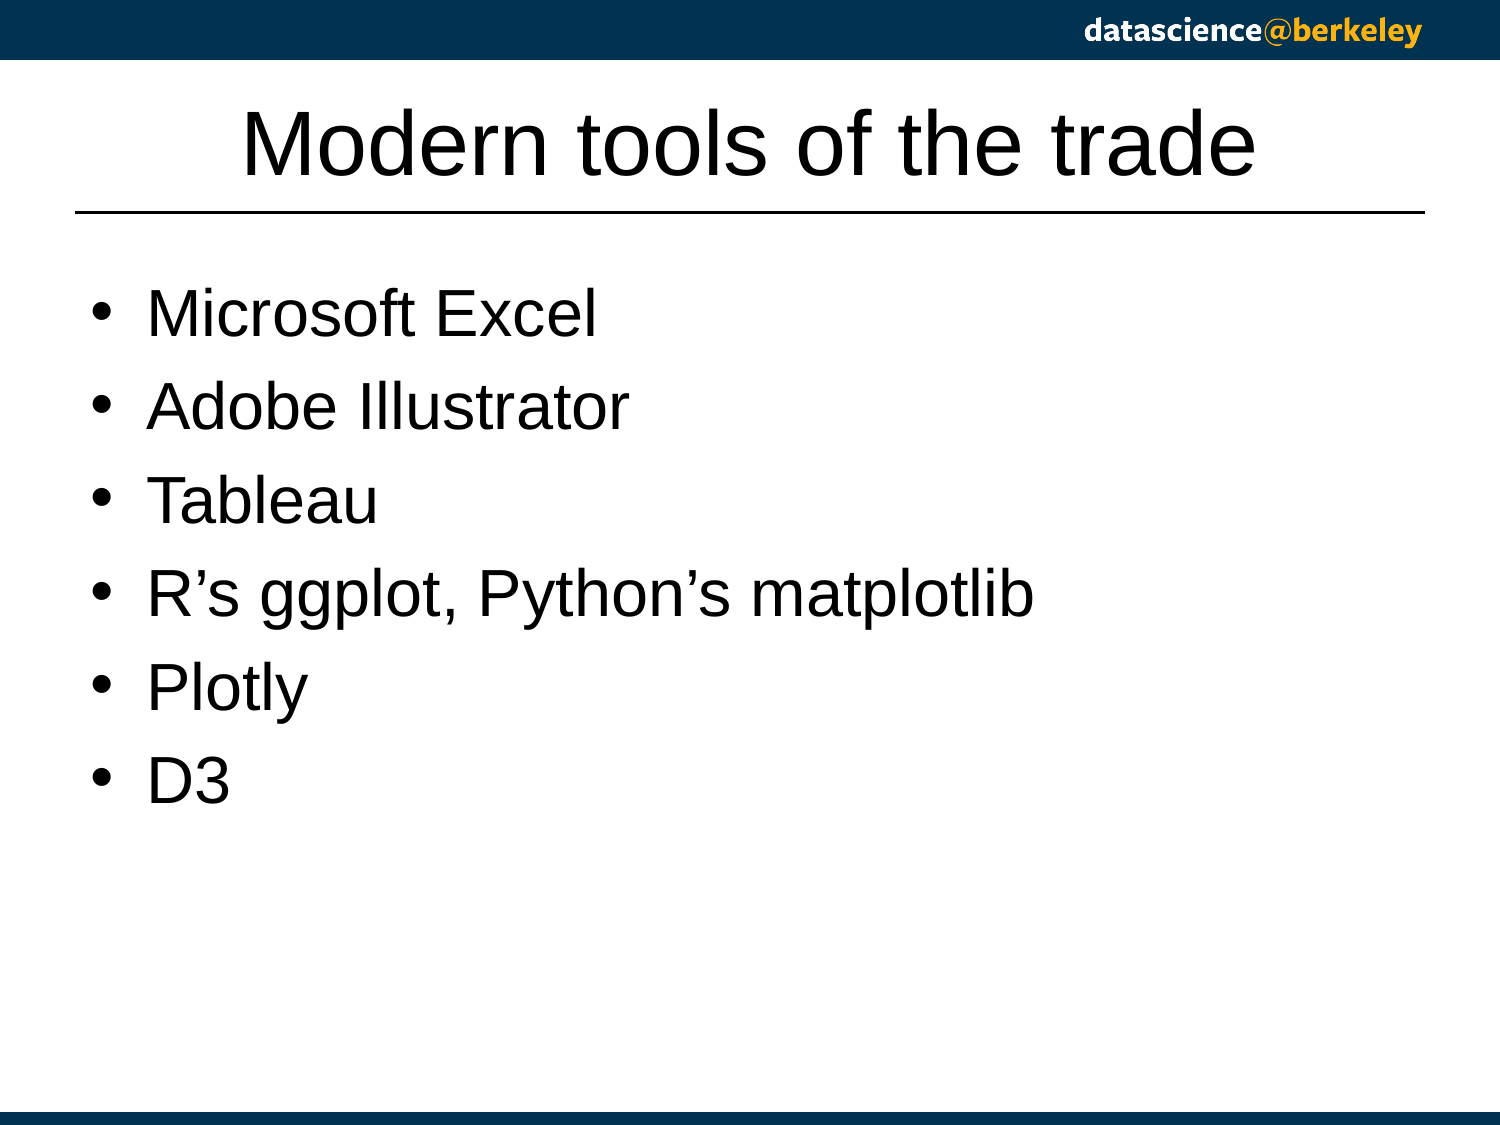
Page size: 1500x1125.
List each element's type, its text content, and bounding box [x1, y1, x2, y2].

title Modern tools of the trade [75, 45, 1425, 233]
list Microsoft Excel Adobe Illustrator Tableau R’s ggplot, Python’s matplotlib Plotly D3 [75, 262, 1425, 1005]
picture [1079, 10, 1431, 52]
